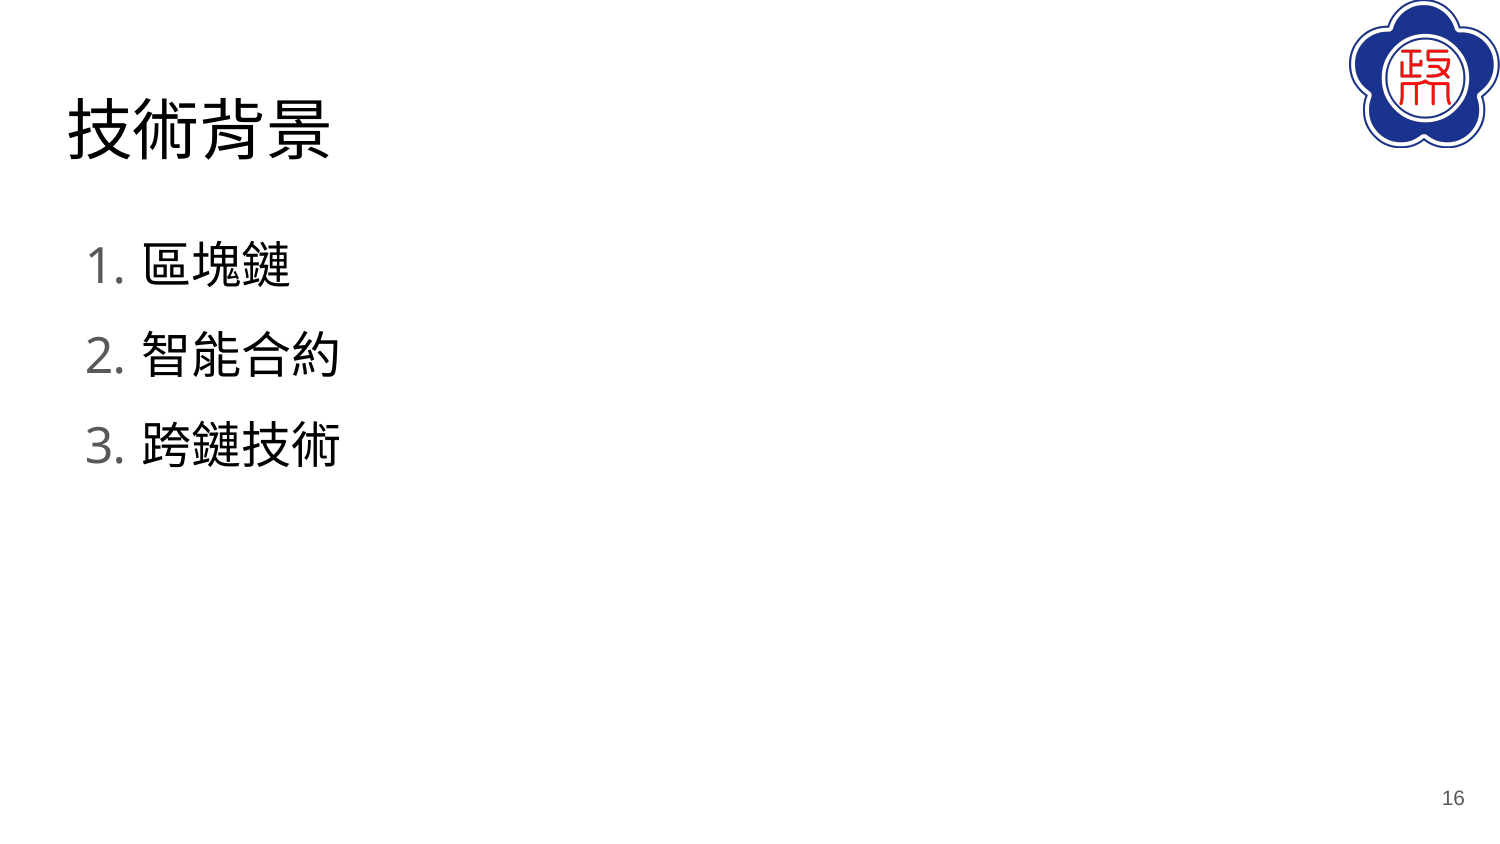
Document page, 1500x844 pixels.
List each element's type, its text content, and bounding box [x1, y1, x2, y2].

picture [1349, 0, 1500, 148]
title 技術背景 [51, 72, 1449, 167]
list 區塊鏈 智能合約 跨鏈技術 [51, 189, 1449, 793]
slide_number 16 [1389, 764, 1480, 830]
